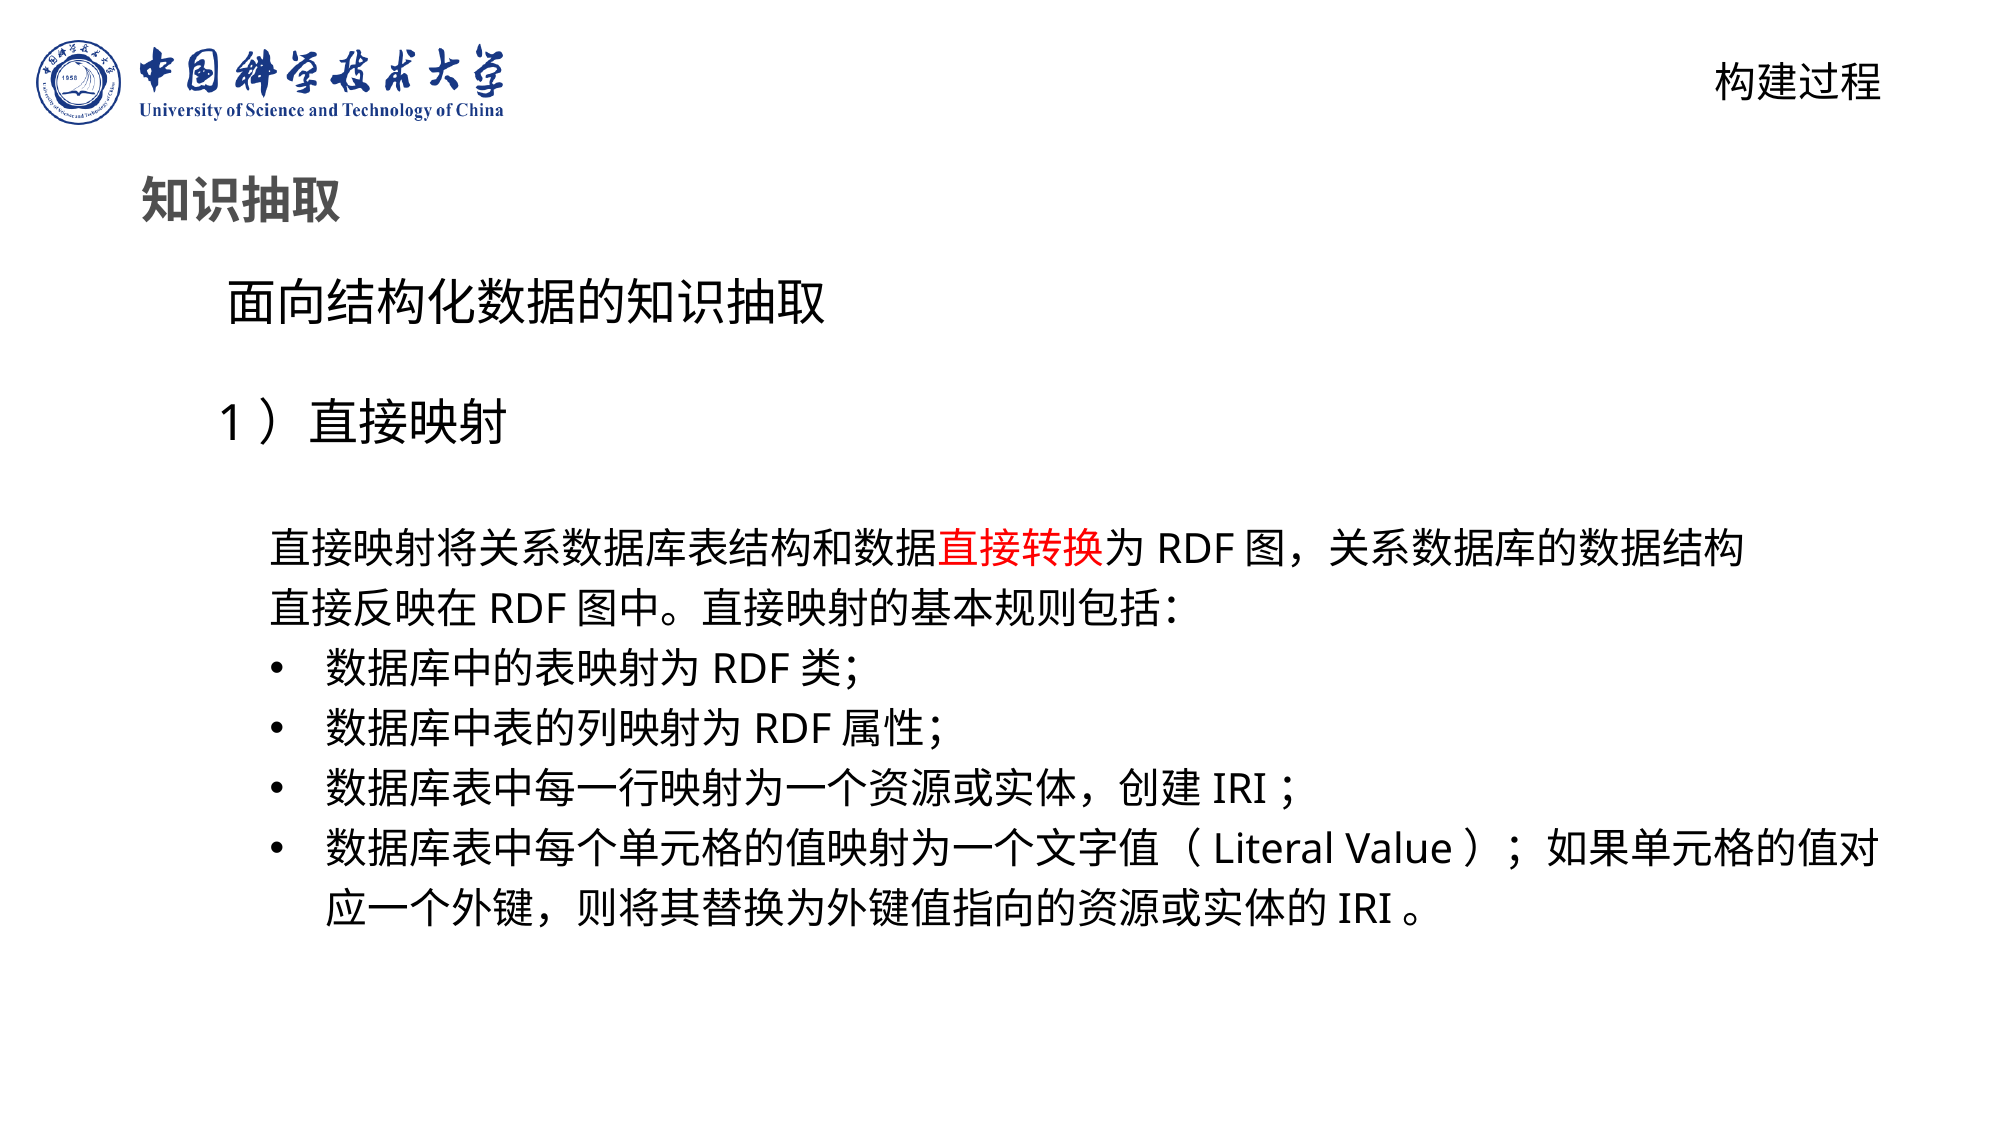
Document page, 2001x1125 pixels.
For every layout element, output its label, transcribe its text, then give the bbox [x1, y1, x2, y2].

text_box 1）直接映射 [202, 383, 523, 459]
picture [0, 27, 539, 135]
text_box 构建过程 [1699, 48, 1954, 114]
text_box 直接映射将关系数据库表结构和数据直接转换为RDF图，关系数据库的数据结构 直接反映在RDF图中。直接映射的基本规则包括： 数据库中的表映射为RDF类； 数据库中表的列映射为RDF属性； 数据库表中每一行映射为一个资源或实体，创建IRI； 数据库表中每个单元格的值映射为一个文字值（Literal Value）；如果单元格的值对应一个外键，则将其替换为外键值指向的资源或实体的IRI。 [254, 504, 1912, 940]
text_box 知识抽取 [126, 160, 1954, 236]
text_box 面向结构化数据的知识抽取 [212, 262, 842, 338]
